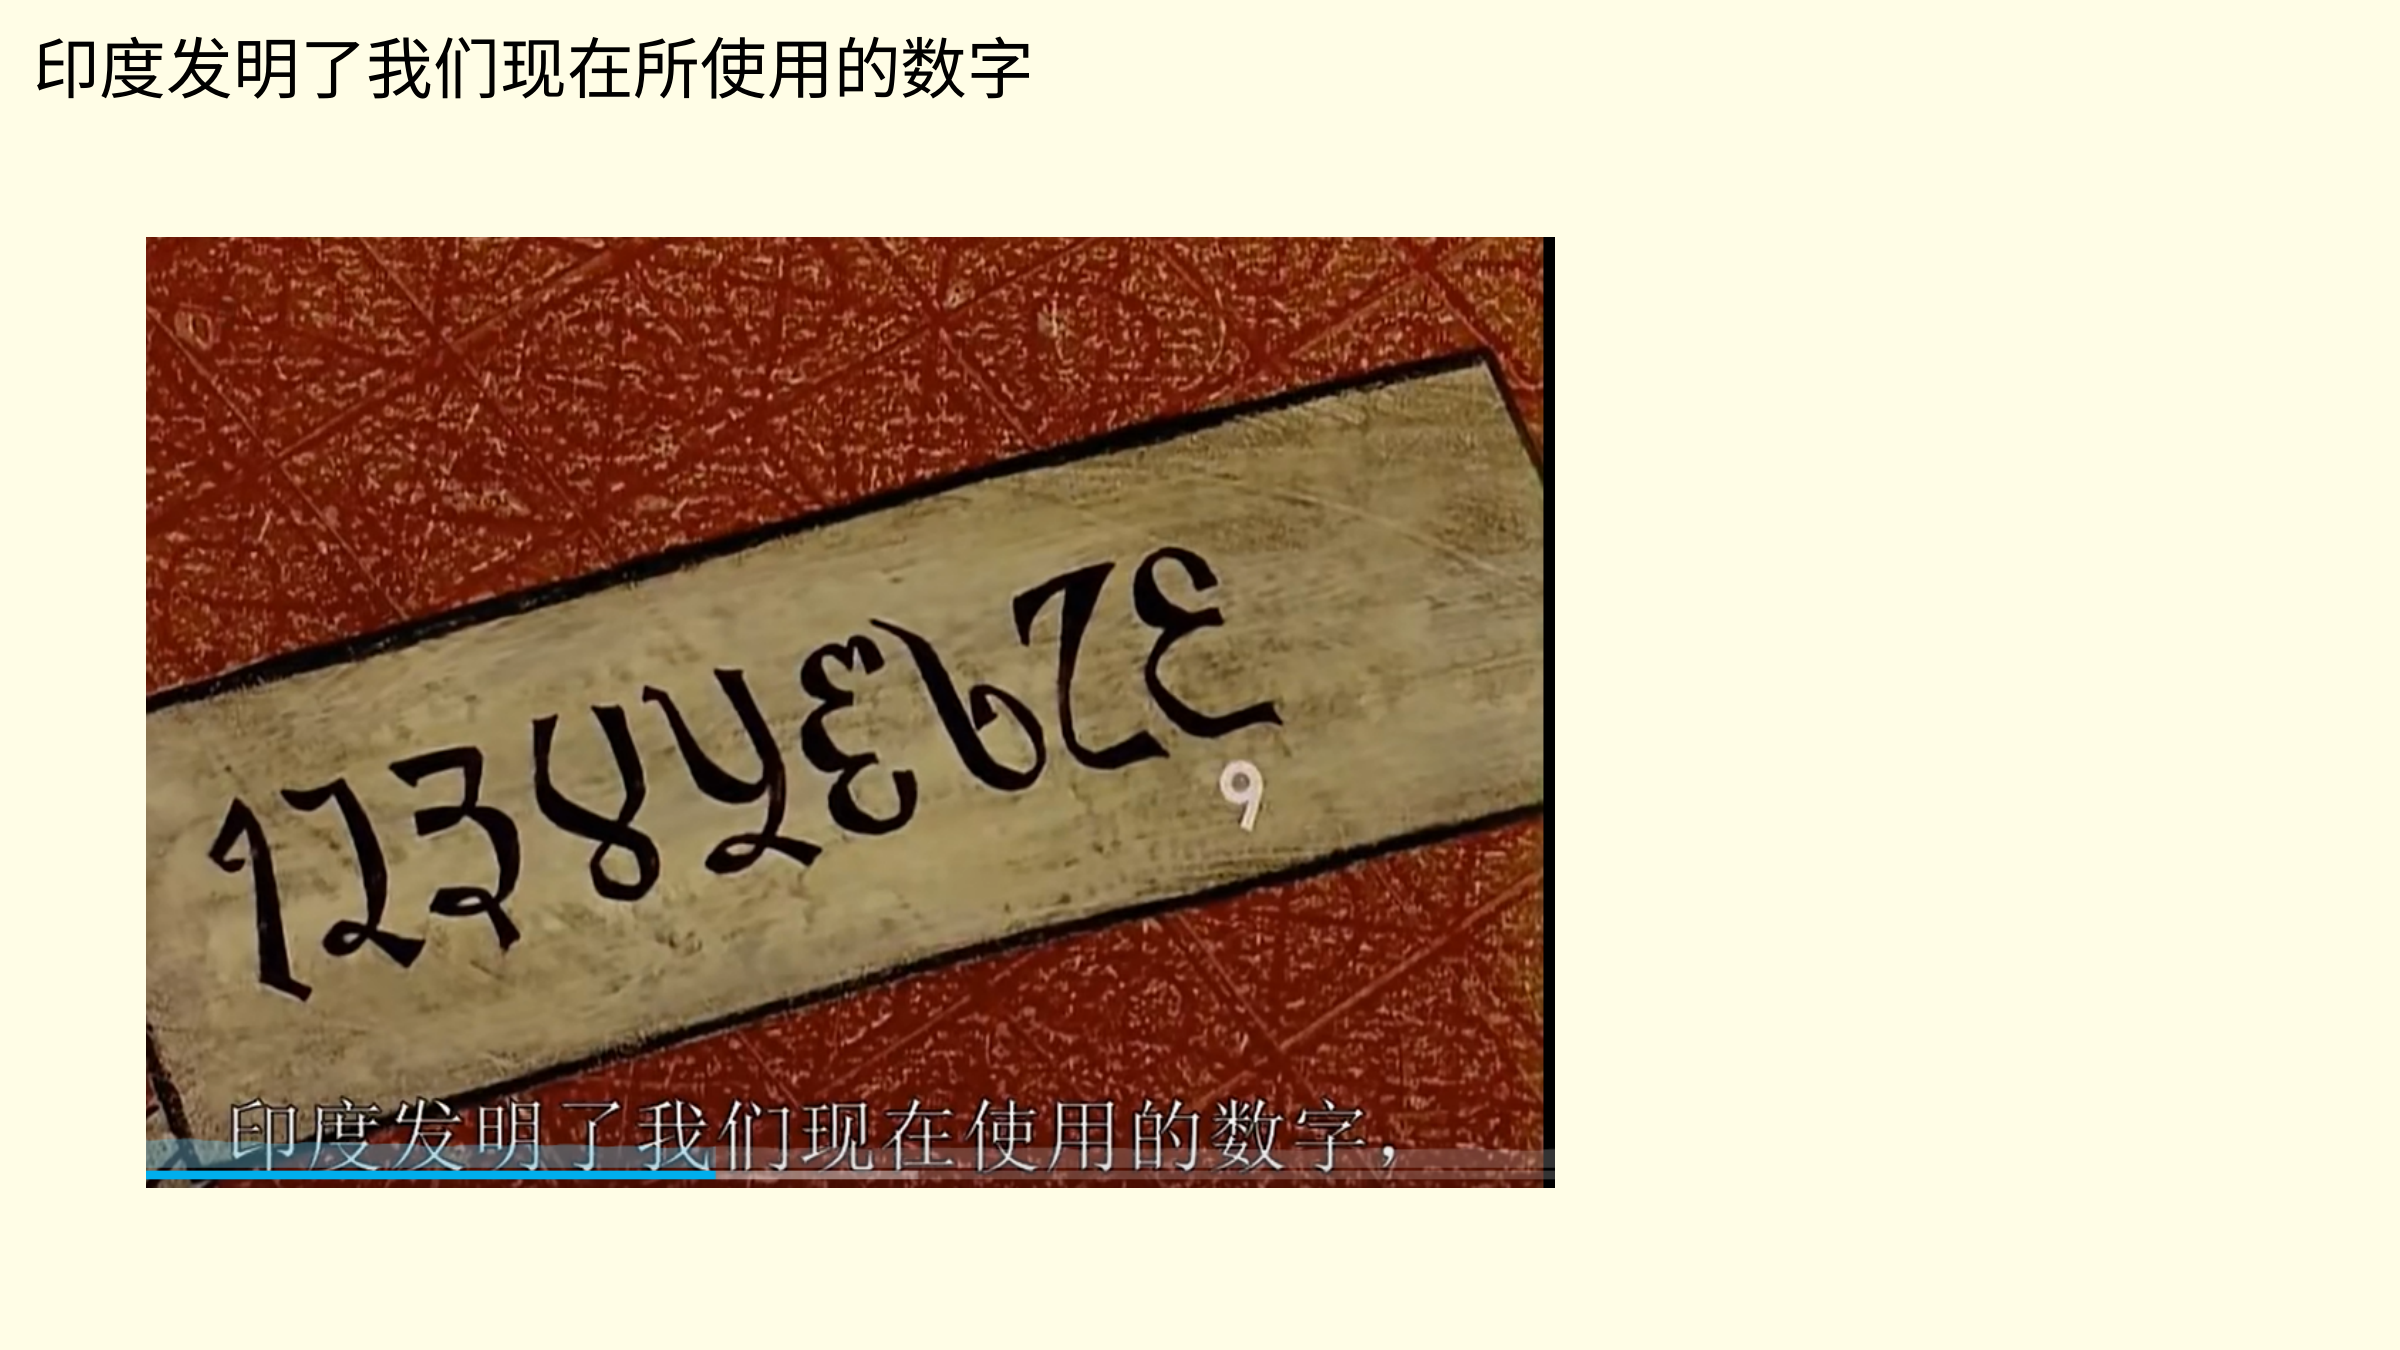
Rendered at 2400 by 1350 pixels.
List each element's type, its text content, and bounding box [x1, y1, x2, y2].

picture [146, 237, 1555, 1188]
list 印度发明了我们现在所使用的数字 [18, 19, 2377, 144]
